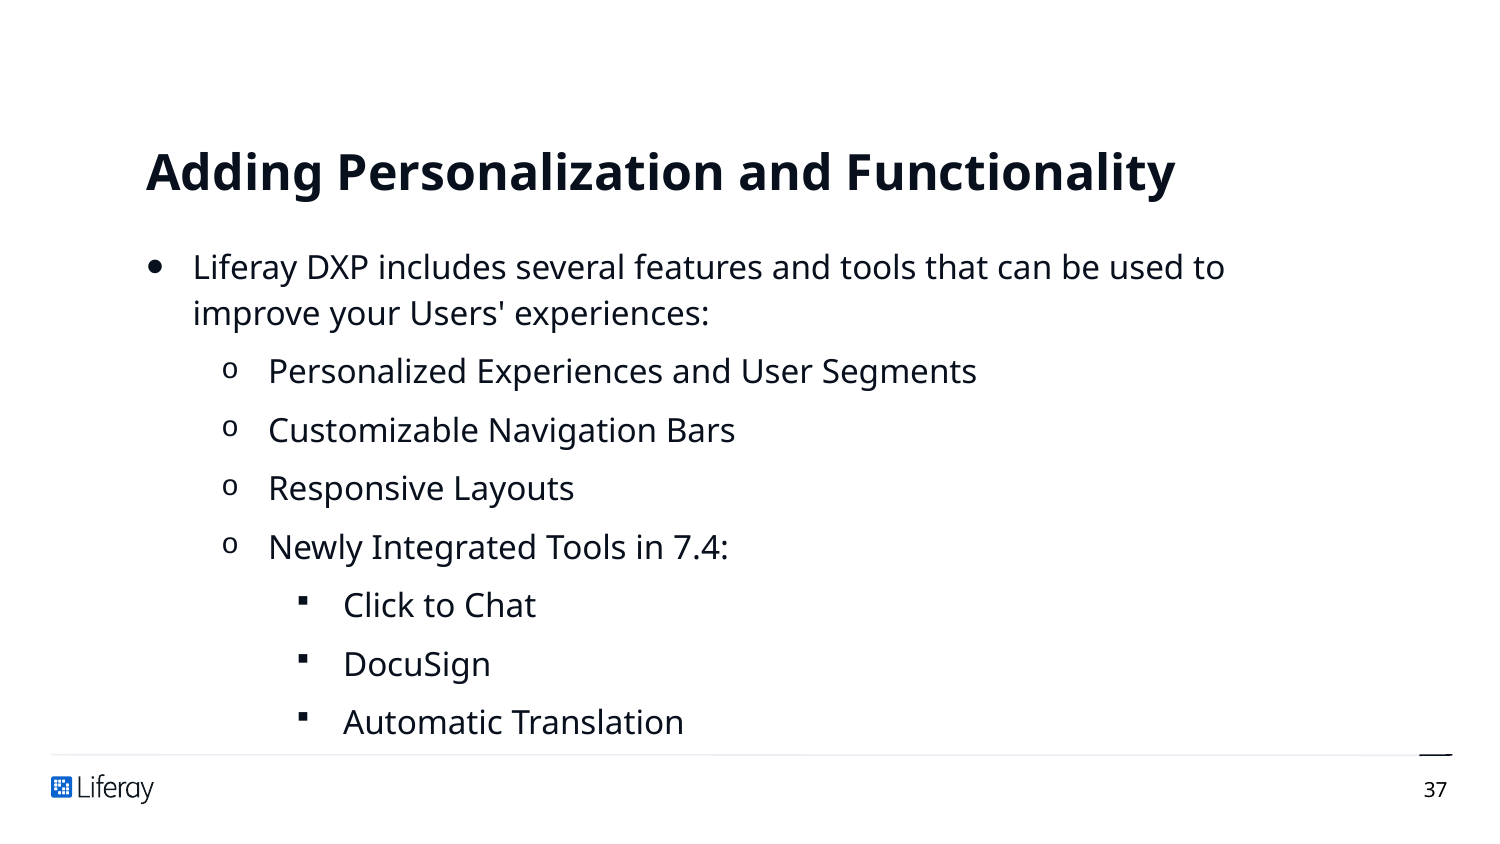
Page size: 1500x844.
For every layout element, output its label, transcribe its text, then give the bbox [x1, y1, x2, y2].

list Liferay DXP includes several features and tools that can be used to improve your Users' experiences: Personalized Experiences and User Segments Customizable Navigation Bars Responsive Layouts Newly Integrated Tools in 7.4: Click to Chat DocuSign Automatic Translation [146, 225, 1354, 586]
title Adding Personalization and Functionality [146, 125, 1429, 229]
